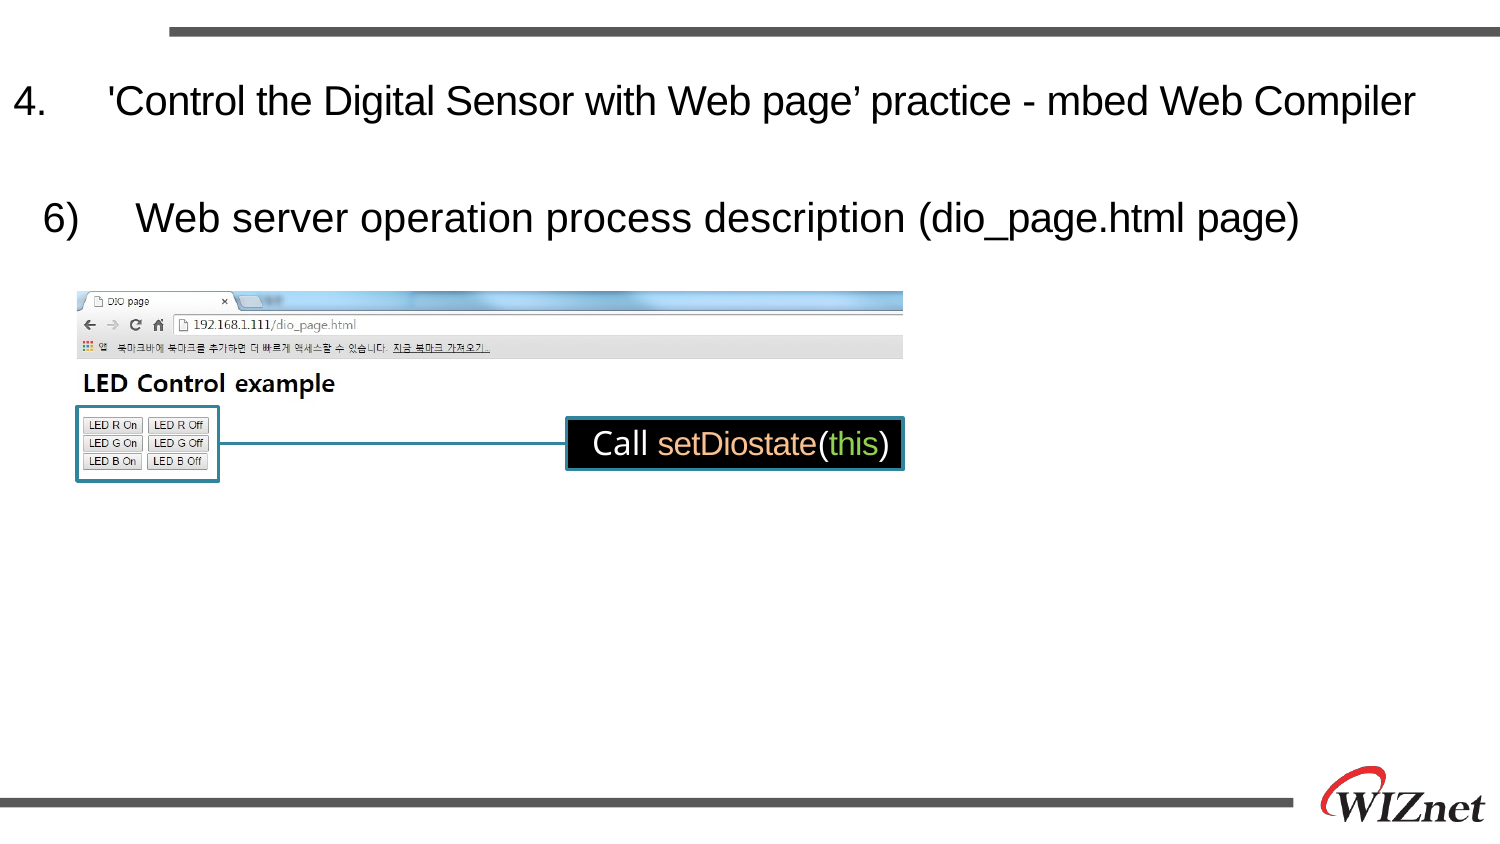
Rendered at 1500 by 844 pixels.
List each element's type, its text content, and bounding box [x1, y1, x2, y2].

text_box 6) Web server operation process description (dio_page.html page) [40, 215, 1338, 241]
text_box [566, 418, 904, 470]
text_box [76, 444, 903, 564]
text_box Call setDiostate(this) [590, 422, 925, 463]
text_box [76, 291, 903, 443]
text_box [76, 406, 219, 482]
picture [1316, 762, 1486, 822]
title 4. 'Control the Digital Sensor with Web page’ practice - mbed Web Compiler [11, 73, 1500, 215]
